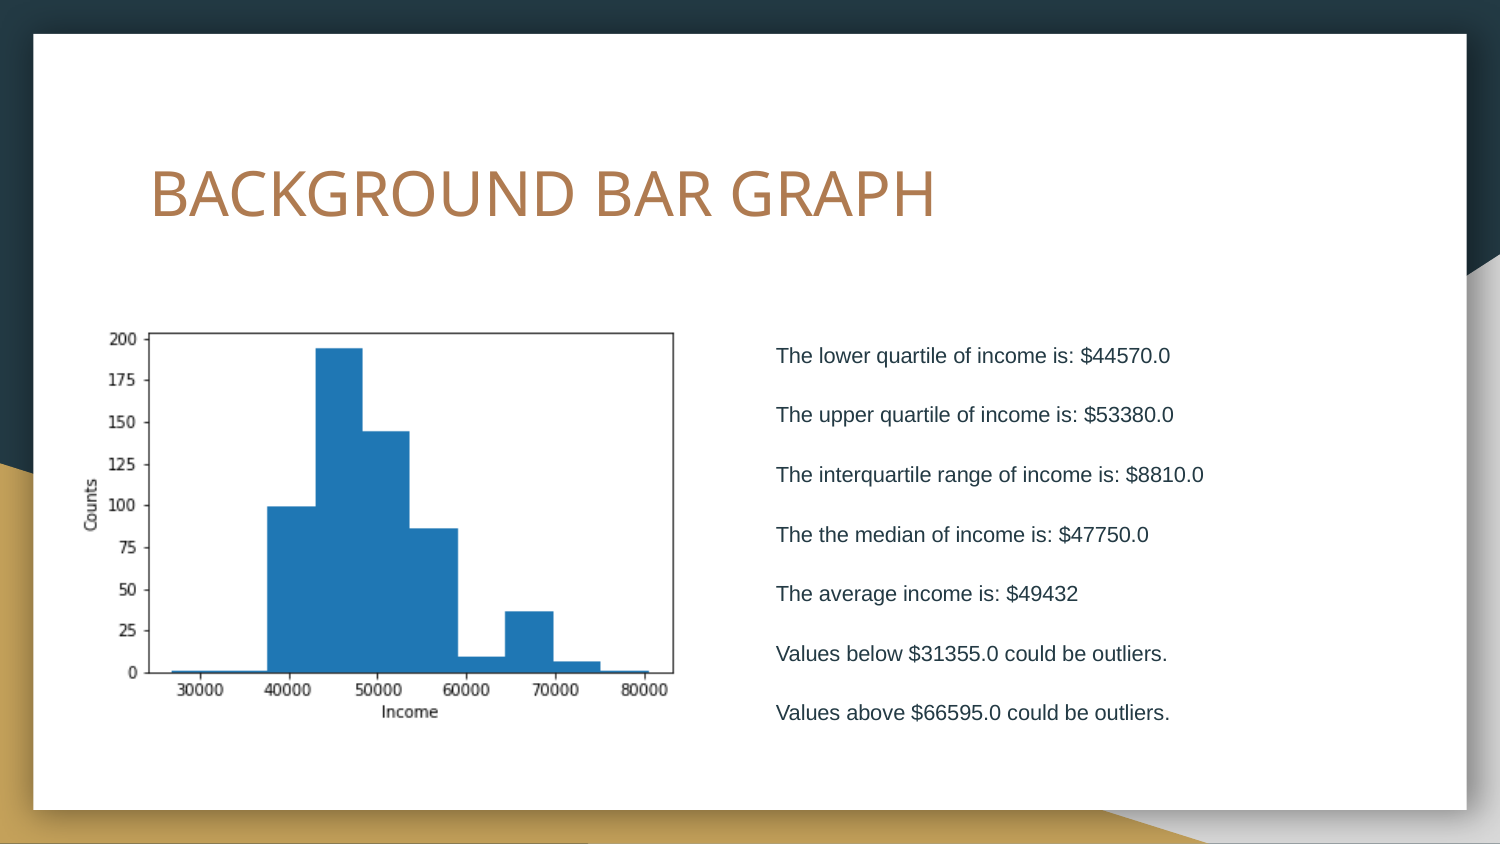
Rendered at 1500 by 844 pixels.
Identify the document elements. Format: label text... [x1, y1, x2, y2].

title BACKGROUND BAR GRAPH [134, 138, 1366, 296]
picture [63, 277, 740, 729]
list The lower quartile of income is: $44570.0 The upper quartile of income is: $53380.0 The interquartile range of income is: $8810.0 The the median of income is: $47750.0 The average income is: $49432 Values below $31355.0 could be outliers. Values above $66595.0 could be outliers. [760, 326, 1366, 729]
